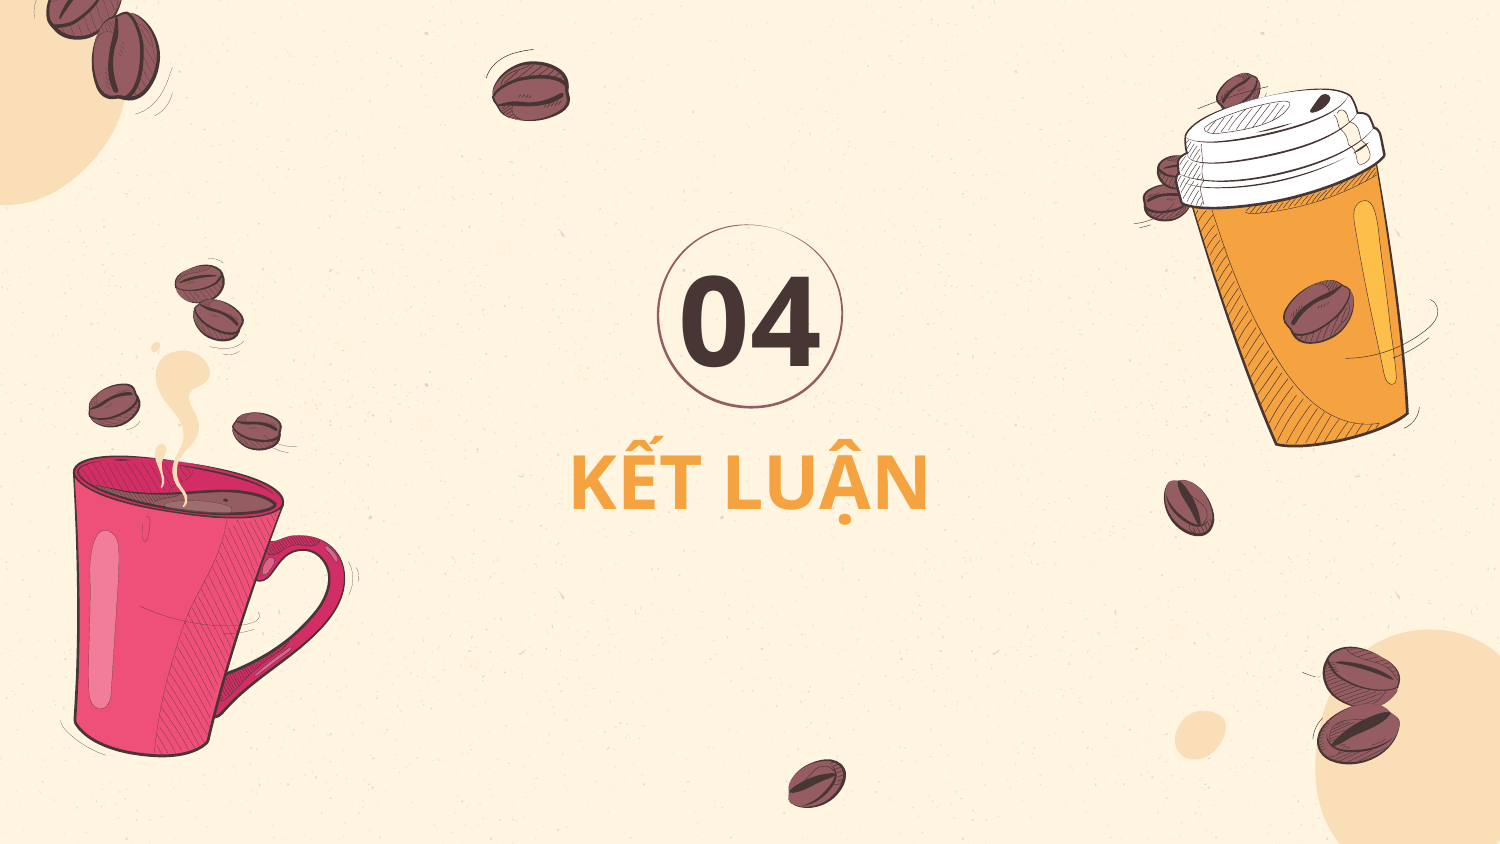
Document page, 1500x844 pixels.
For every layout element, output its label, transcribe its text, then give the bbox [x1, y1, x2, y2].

text_box [686, 224, 812, 247]
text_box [1157, 484, 1220, 531]
title KẾT LUẬN [434, 424, 1066, 535]
picture [0, 0, 1500, 844]
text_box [1104, 68, 1440, 448]
title 04 [647, 247, 853, 386]
text_box [688, 386, 812, 409]
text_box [60, 257, 360, 758]
